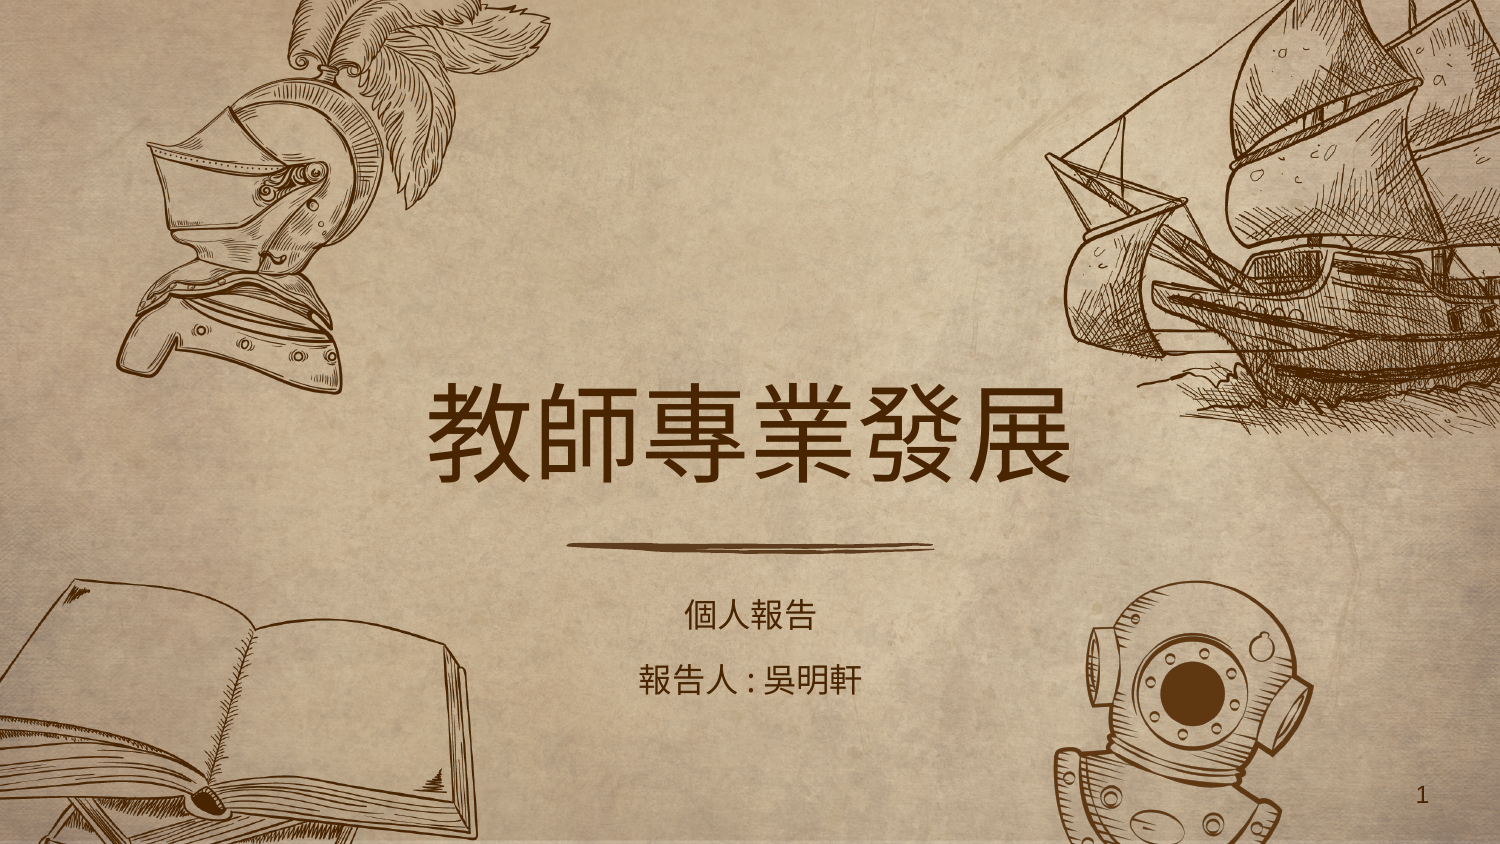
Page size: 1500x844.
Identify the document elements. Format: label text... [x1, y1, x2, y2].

subtitle 個人報告 報告人:吳明軒 [506, 578, 997, 708]
title 教師專業發展 [315, 364, 1185, 512]
picture [0, 0, 1500, 844]
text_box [564, 542, 936, 555]
